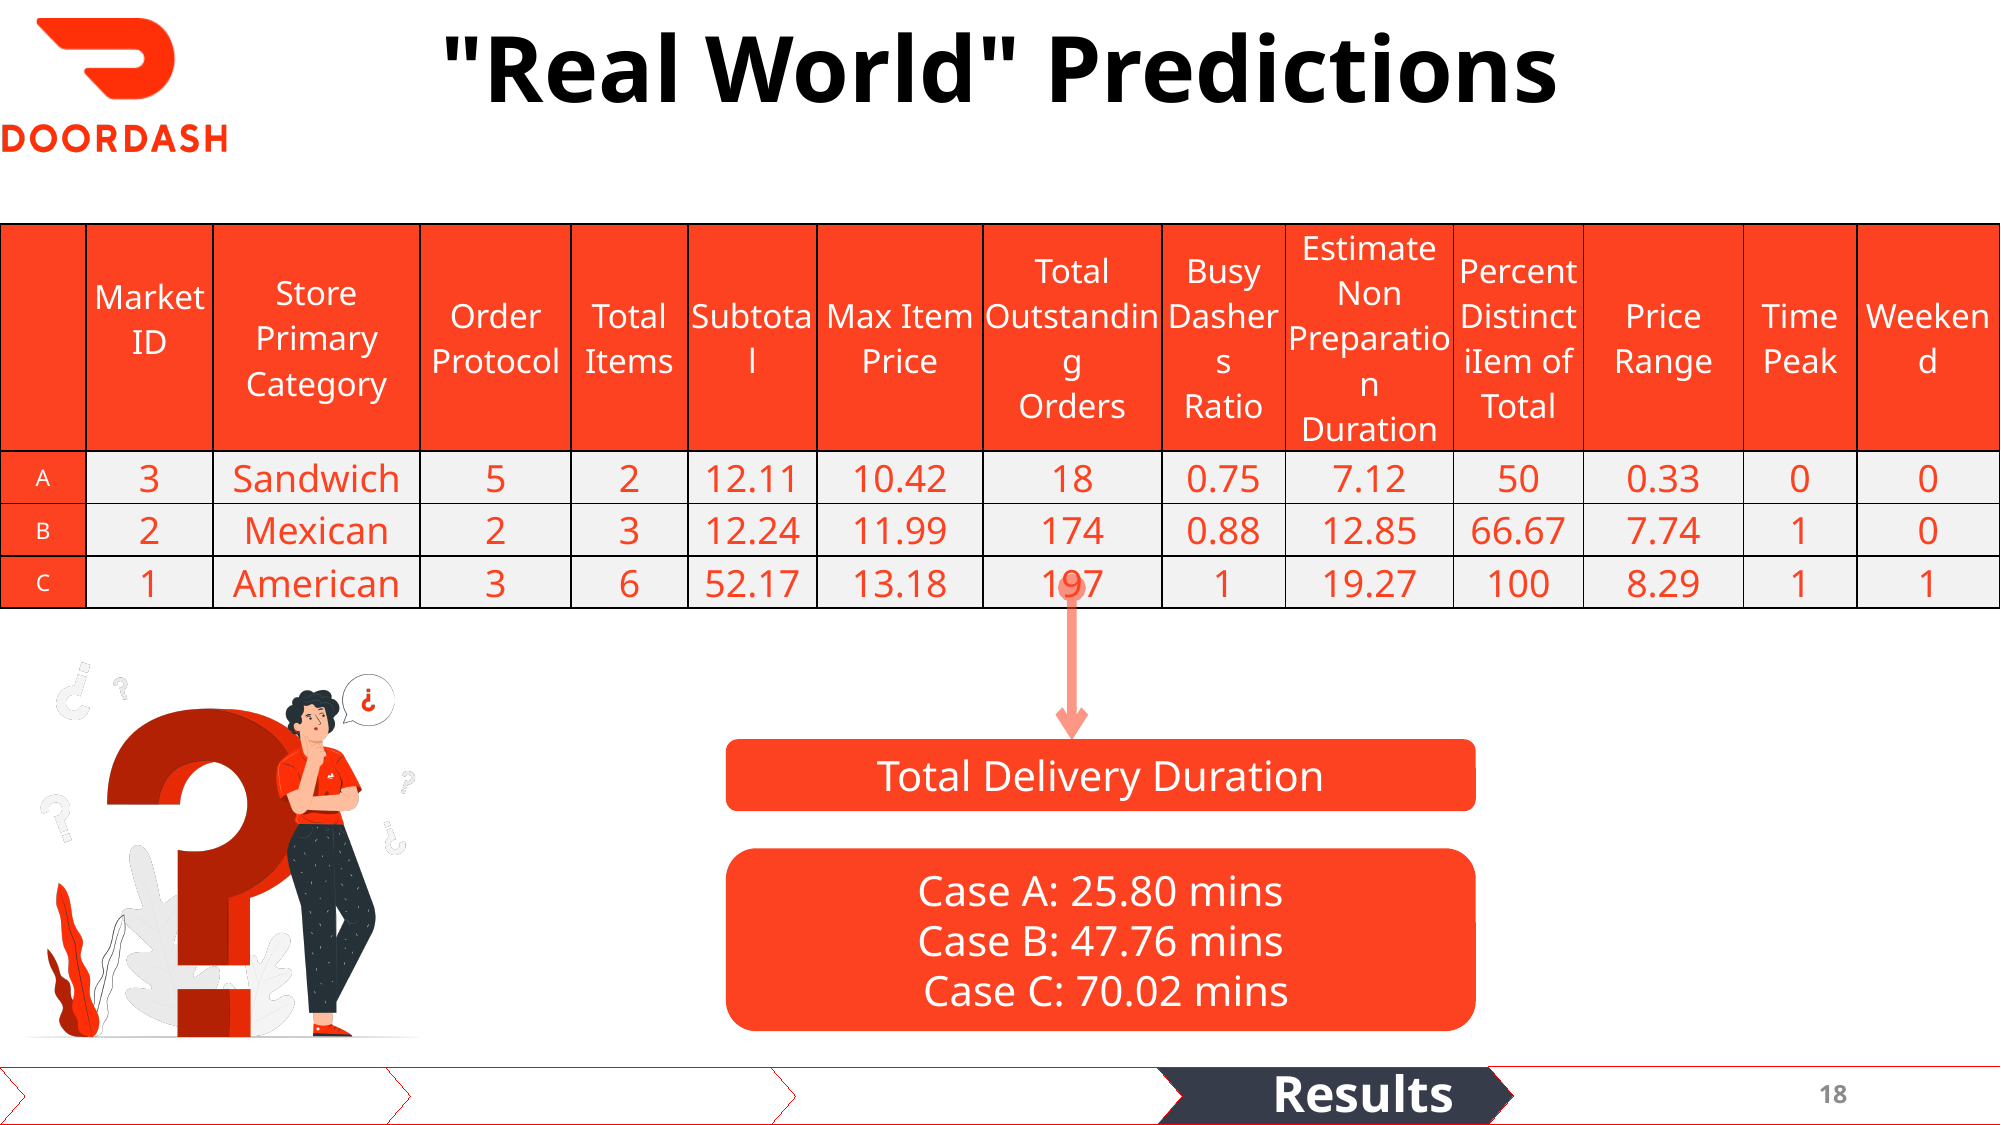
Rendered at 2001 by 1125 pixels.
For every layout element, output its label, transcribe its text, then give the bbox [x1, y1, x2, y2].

table_header Price Range [1584, 225, 1743, 450]
table_cell 3 [87, 452, 212, 503]
table_cell Mexican [214, 504, 419, 555]
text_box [1, 18, 227, 157]
slide_number 18 [1567, 1072, 1863, 1119]
table_cell C [1, 557, 85, 607]
table_cell 1 [1744, 557, 1856, 607]
table_cell 6 [572, 557, 687, 607]
table_cell American [214, 557, 419, 607]
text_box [0, 1067, 1567, 1125]
table_header Order Protocol [421, 225, 570, 450]
table_cell 8.29 [1584, 557, 1743, 607]
table_header Subtotal [689, 225, 816, 450]
table_cell 3 [572, 504, 687, 555]
table_header Total Items [572, 225, 687, 450]
table_cell 2 [572, 452, 687, 503]
table_cell 0.33 [1584, 452, 1743, 503]
table_header Weekend [1858, 225, 1999, 450]
table_cell B [1, 504, 85, 555]
picture [0, 626, 445, 1069]
table_cell 18 [984, 452, 1161, 503]
table_cell 0 [1744, 452, 1856, 503]
table_cell 12.85 [1286, 504, 1453, 555]
table_cell 100 [1454, 557, 1583, 607]
table_cell 2 [87, 504, 212, 555]
text_box Total Delivery Duration [725, 739, 1476, 812]
table_cell 1 [1744, 504, 1856, 555]
table_header Percent Distinct iIem of Total [1454, 225, 1583, 450]
table_cell 5 [421, 452, 570, 503]
text_box Case A: 25.80 mins Case B: 47.76 mins Case C: 70.02 mins [725, 848, 1476, 1032]
table_header Time Peak [1744, 225, 1856, 450]
table_cell Sandwich [214, 452, 419, 503]
table_cell 7.74 [1584, 504, 1743, 555]
table_header Store Primary Category [214, 225, 419, 450]
table_header Max Item Price [818, 225, 982, 450]
table_cell 3 [421, 557, 570, 607]
table_header Busy Dashers Ratio [1163, 225, 1285, 450]
table_cell 1 [1163, 557, 1285, 607]
table_cell 2 [421, 504, 570, 555]
table_cell 174 [984, 504, 1161, 555]
table_cell 0.75 [1163, 452, 1285, 503]
table_cell 19.27 [1286, 557, 1453, 607]
table_cell 11.99 [818, 504, 982, 555]
text_box "Real World" Predictions [137, 0, 1863, 175]
table_cell 0 [1858, 504, 1999, 555]
table_cell 52.17 [689, 557, 816, 607]
table_cell 13.18 [818, 557, 982, 607]
table_cell 1 [1858, 557, 1999, 607]
table_header Estimate Non Preparation Duration [1286, 225, 1453, 450]
table_header [1, 225, 85, 450]
text_box Recommendations [1488, 1066, 2000, 1125]
table_cell 12.11 [689, 452, 816, 503]
table_cell A [1, 452, 85, 503]
table_cell 0.88 [1163, 504, 1285, 555]
table_cell 66.67 [1454, 504, 1583, 555]
table_header Total Outstanding Orders [984, 225, 1161, 450]
table_cell 50 [1454, 452, 1583, 503]
table_cell 7.12 [1286, 452, 1453, 503]
table_cell 12.24 [689, 504, 816, 555]
table_header Market ID [87, 225, 212, 450]
table_cell 1 [87, 557, 212, 607]
table_cell 10.42 [818, 452, 982, 503]
table_cell 197 [984, 557, 1161, 607]
table_cell 0 [1858, 452, 1999, 503]
